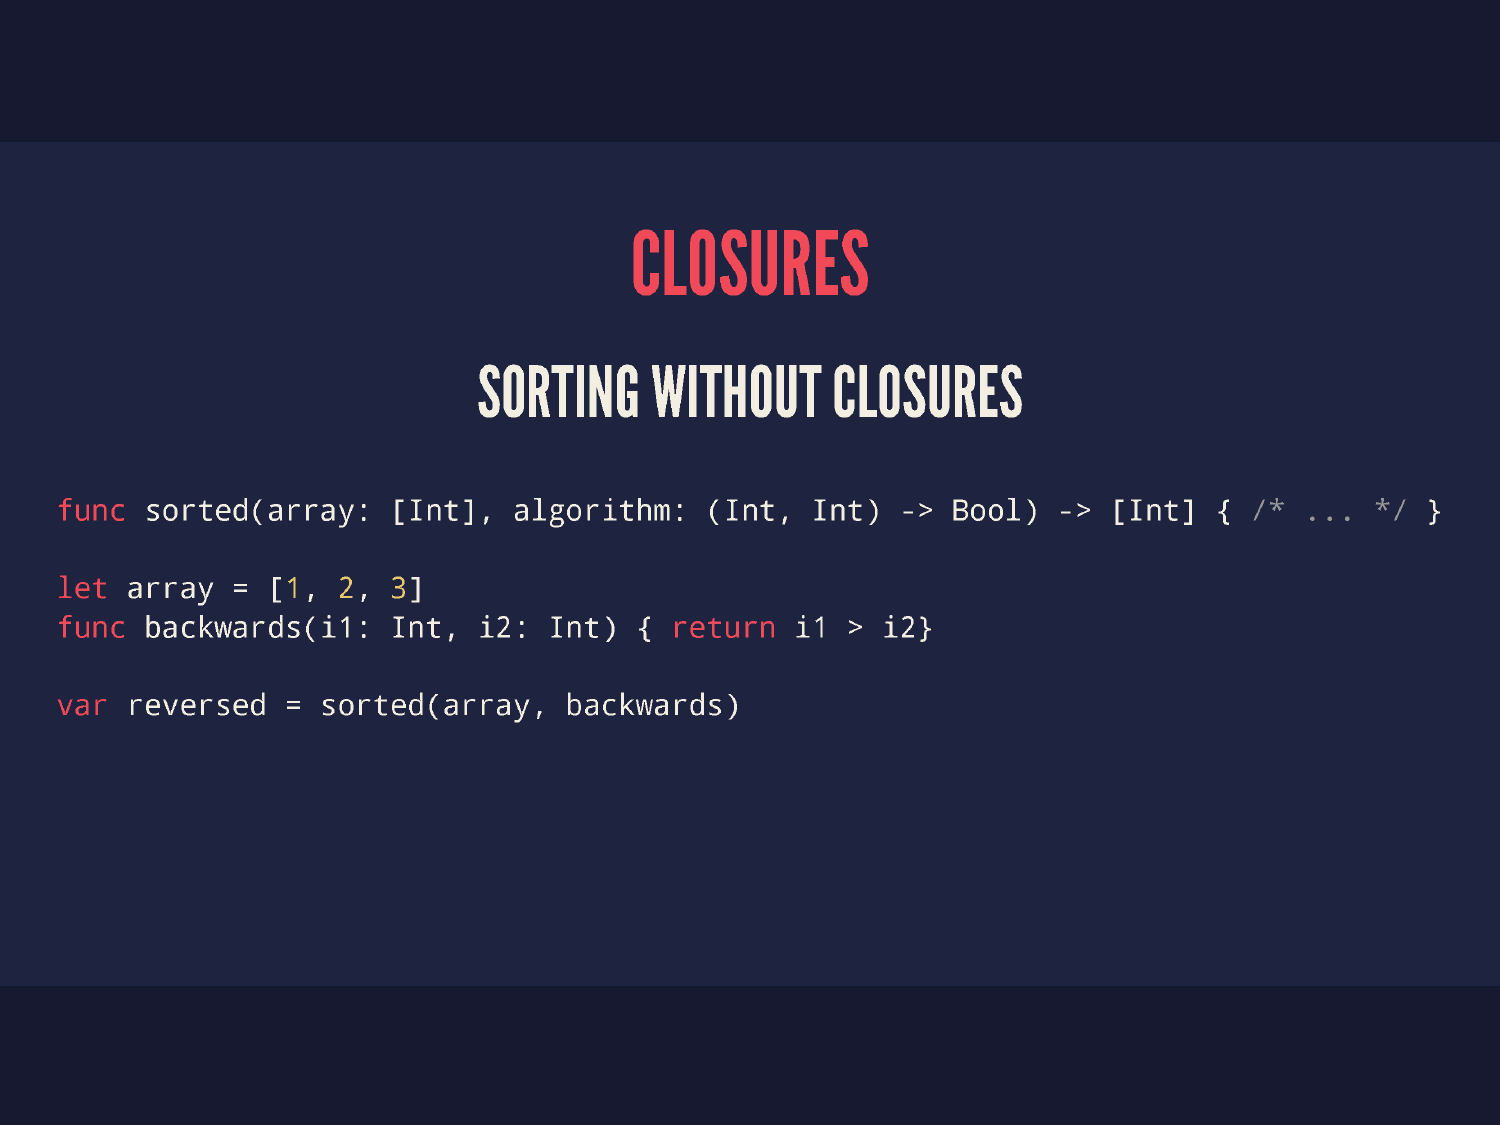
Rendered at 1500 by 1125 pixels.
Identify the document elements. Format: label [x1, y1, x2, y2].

picture [0, 141, 1500, 987]
